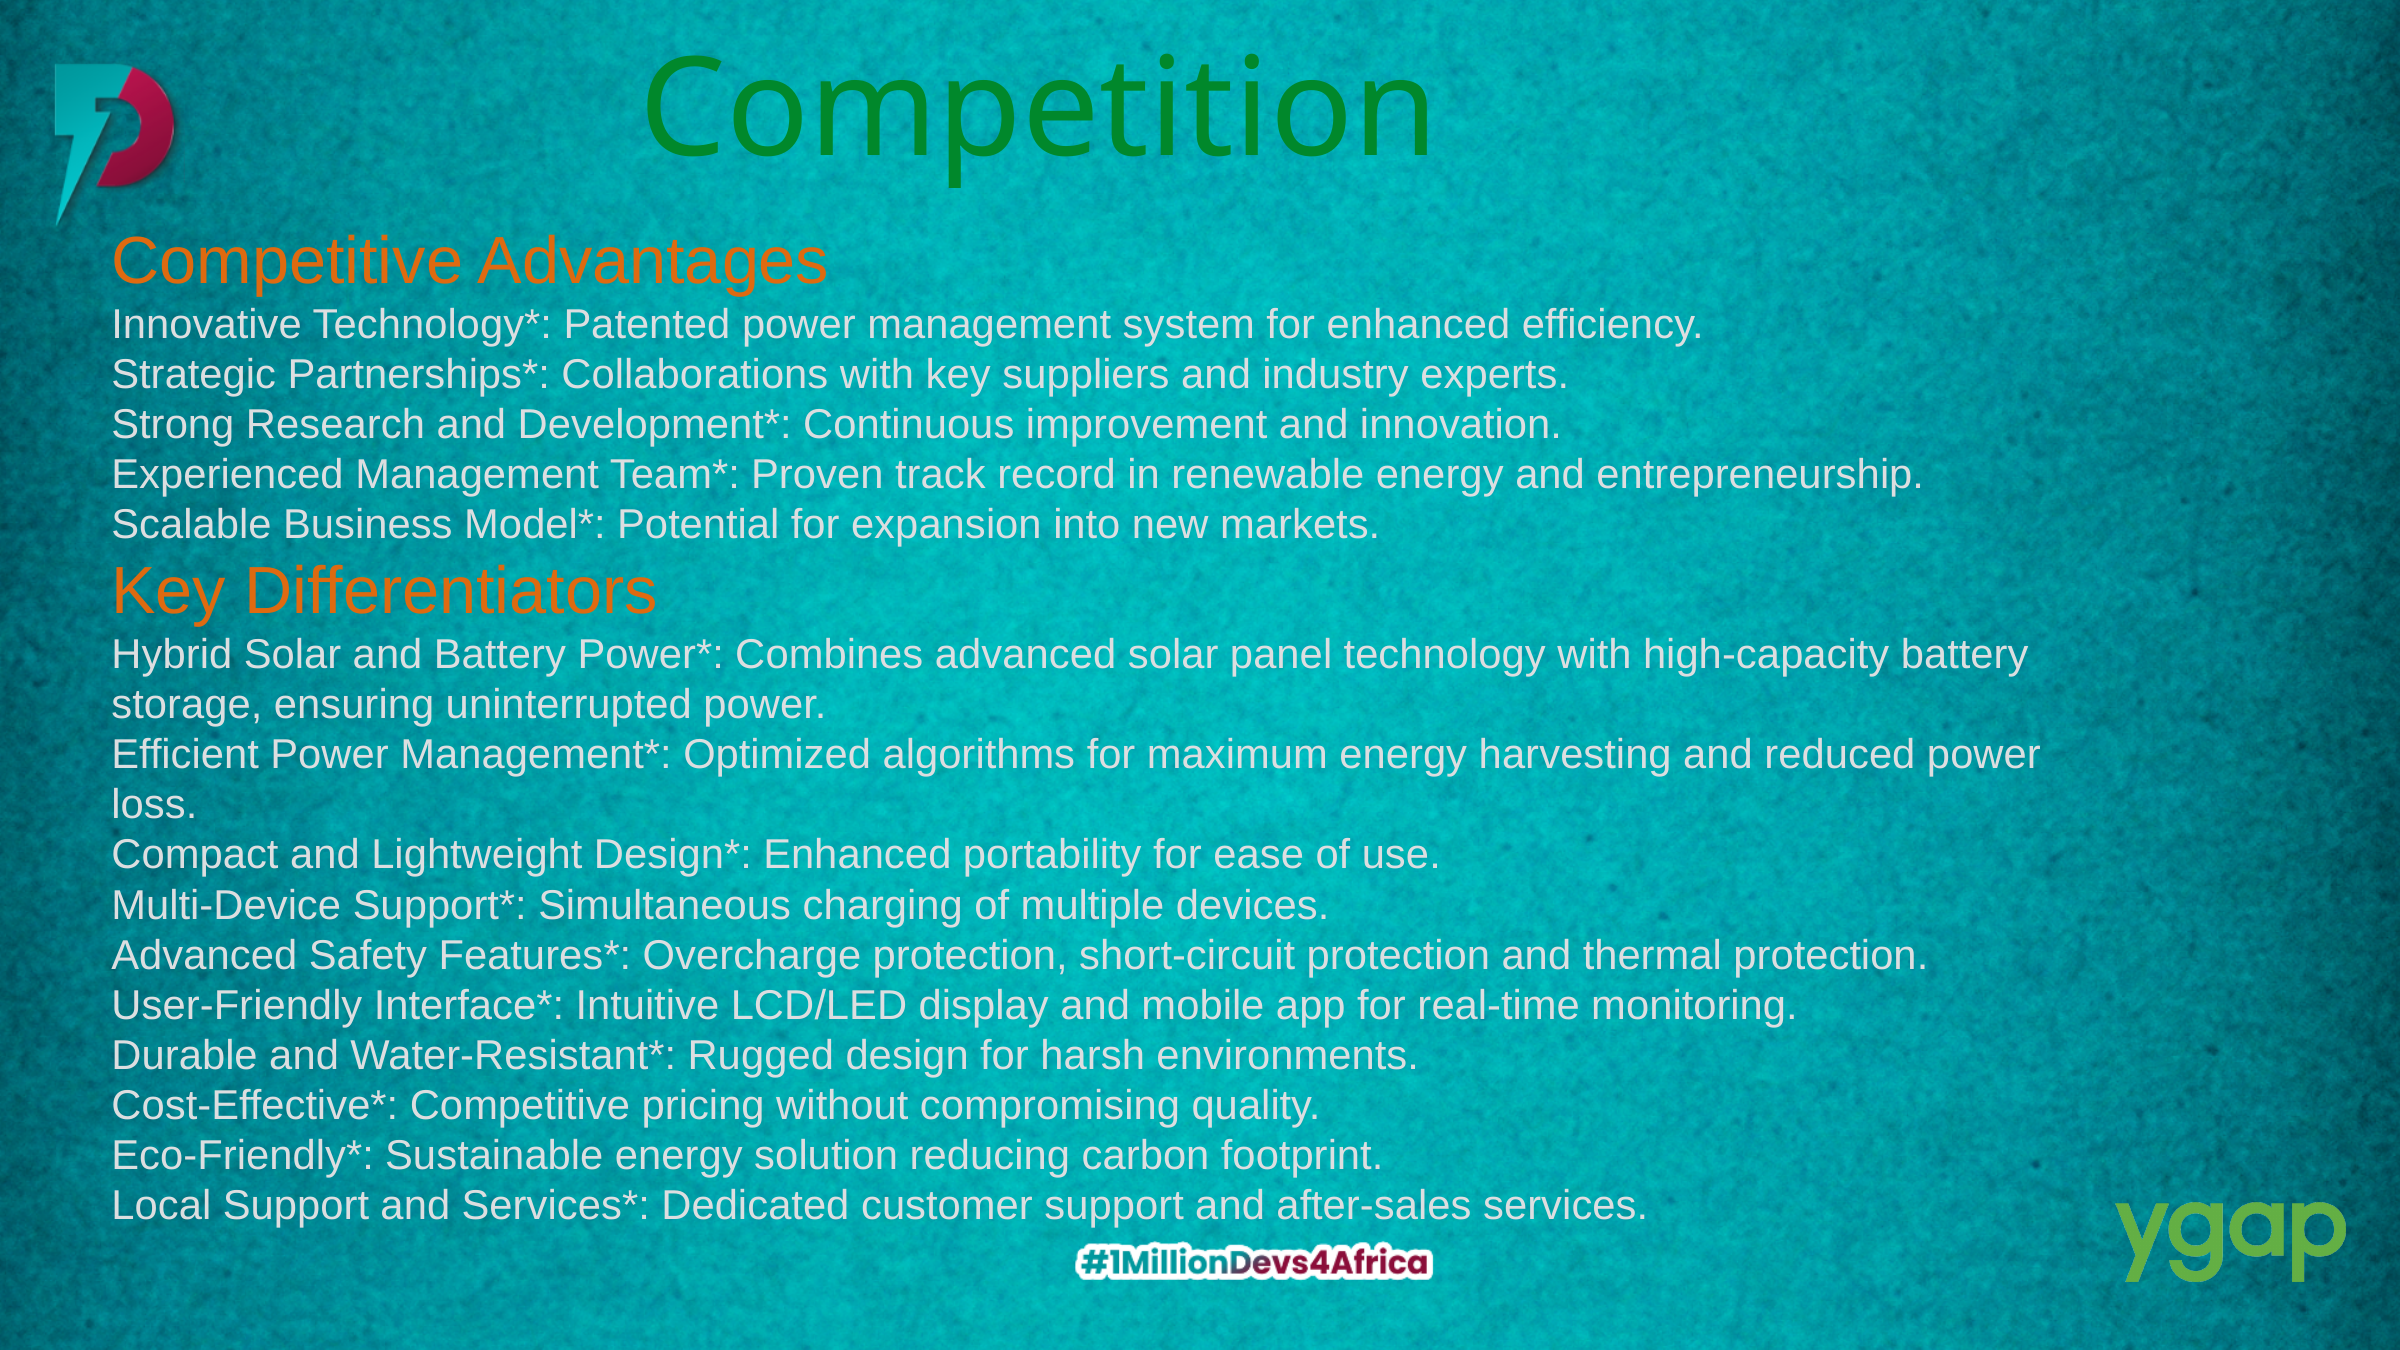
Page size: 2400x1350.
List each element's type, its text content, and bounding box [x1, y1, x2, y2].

text_box Competition [0, 0, 2197, 201]
picture [0, 0, 2400, 1350]
text_box Competitive Advantages Innovative Technology*: Patented power management system for enhanced efficiency. Strategic Partnerships*: Collaborations with key suppliers and industry experts. Strong Research and Development*: Continuous improvement and innovation. Experienced Management Team*: Proven track record in renewable energy and entrepreneurship. Scalable Business Model*: Potential for expansion into new markets. Key Differentiators Hybrid Solar and Battery Power*: Combines advanced solar panel technology with high-capacity battery storage, ensuring uninterrupted power. Efficient Power Management*: Optimized algorithms for maximum energy harvesting and reduced power loss. Compact and Lightweight Design*: Enhanced portability for ease of use. Multi-Device Support*: Simultaneous charging of multiple devices. Advanced Safety Features*: Overcharge protection, short-circuit protection and thermal protection. User-Friendly Interface*: Intuitive LCD/LED display and mobile app for real-time monitoring. Durable and Water-Resistant*: Rugged design for harsh environments. Cost-Effective*: Competitive pricing without compromising quality. Eco-Friendly*: Sustainable energy solution reducing carbon footprint. Local Support and Services*: Dedicated customer support and after-sales services. [96, 202, 2066, 1350]
